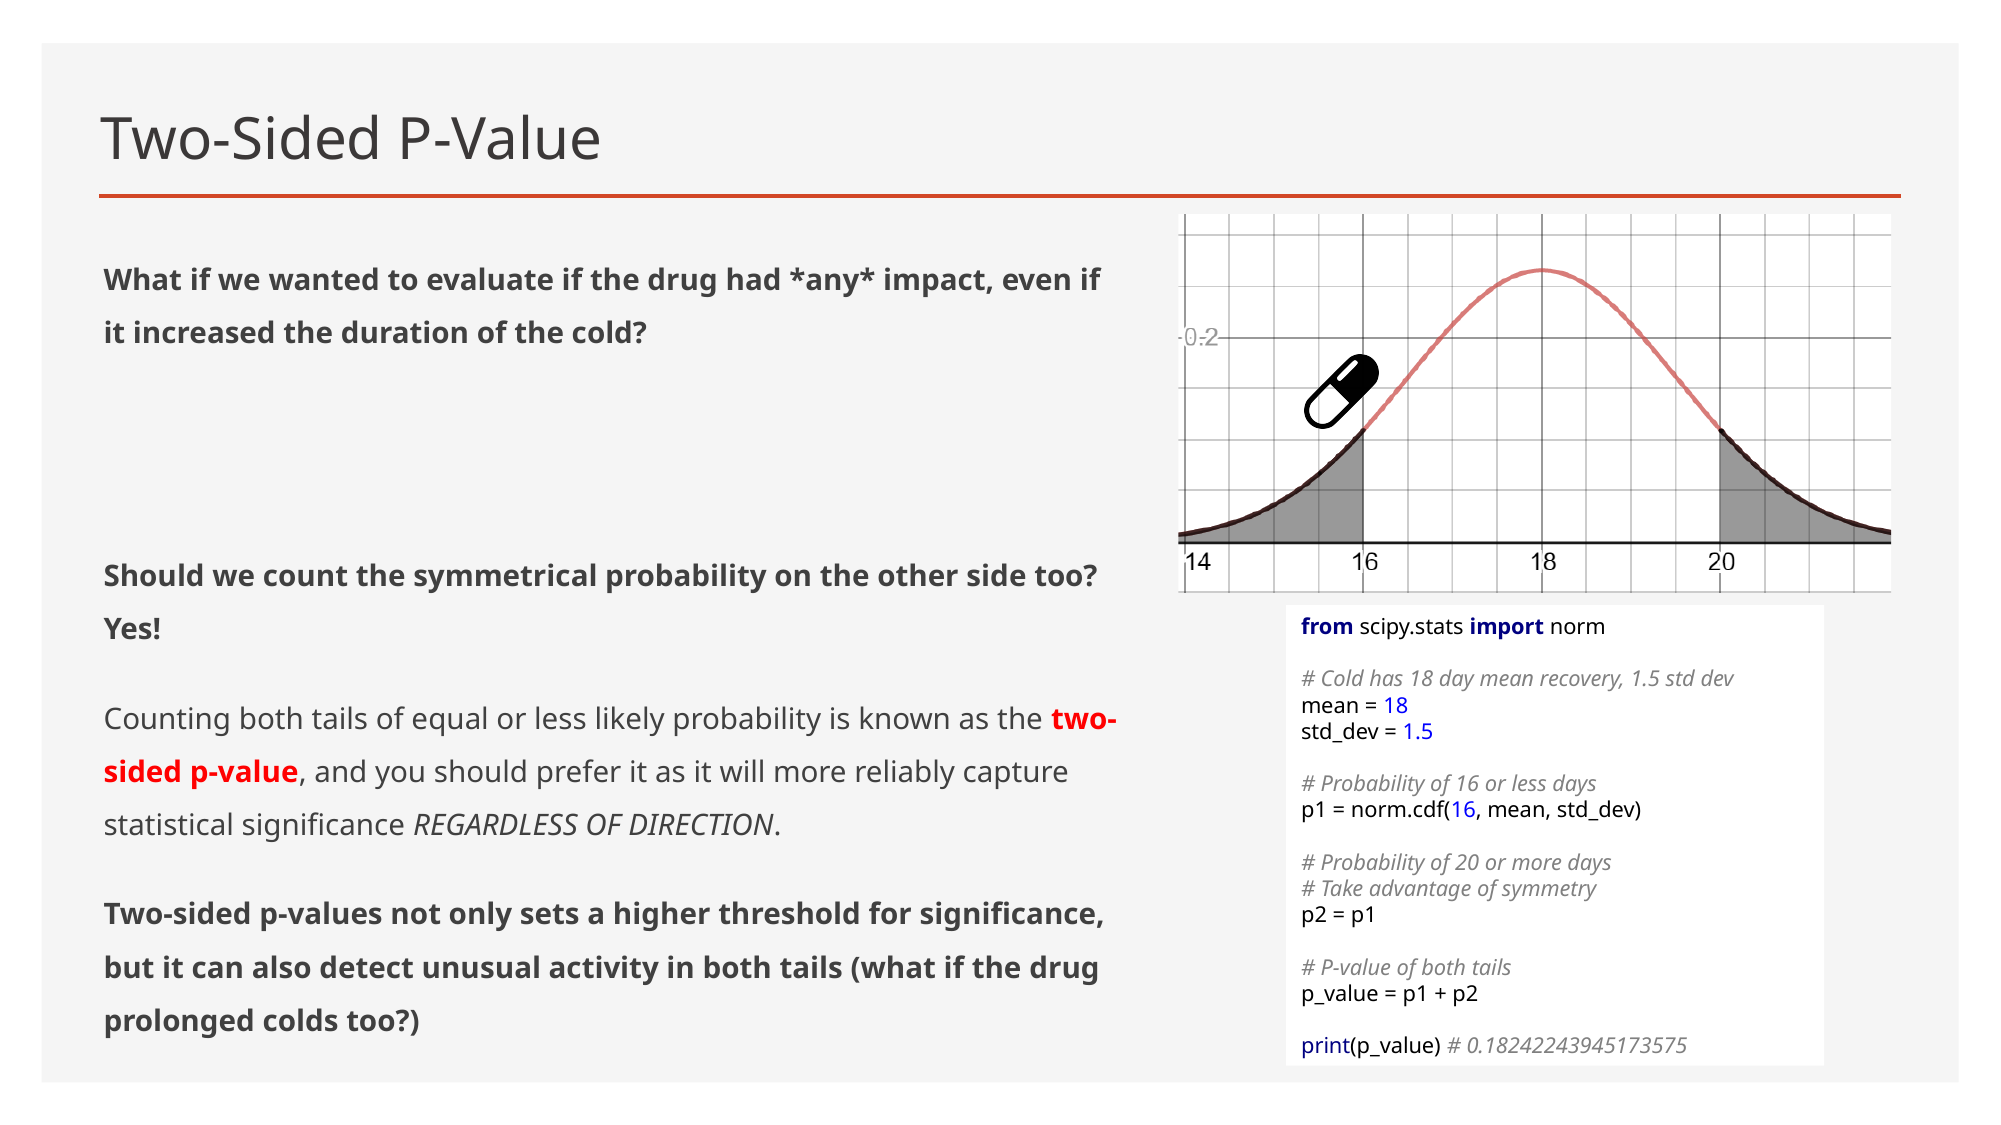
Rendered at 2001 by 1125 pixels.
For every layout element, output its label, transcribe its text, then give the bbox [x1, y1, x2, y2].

text_box from scipy.stats import norm # Cold has 18 day mean recovery, 1.5 std dev mean = 18 std_dev = 1.5 # Probability of 16 or less days p1 = norm.cdf(16, mean, std_dev) # Probability of 20 or more days # Take advantage of symmetry p2 = p1 # P-value of both tails p_value = p1 + p2 print(p_value) # 0.18242243945173575 [1286, 605, 1825, 1066]
picture [1178, 214, 1892, 593]
title Two-Sided P-Value [85, 73, 1214, 179]
